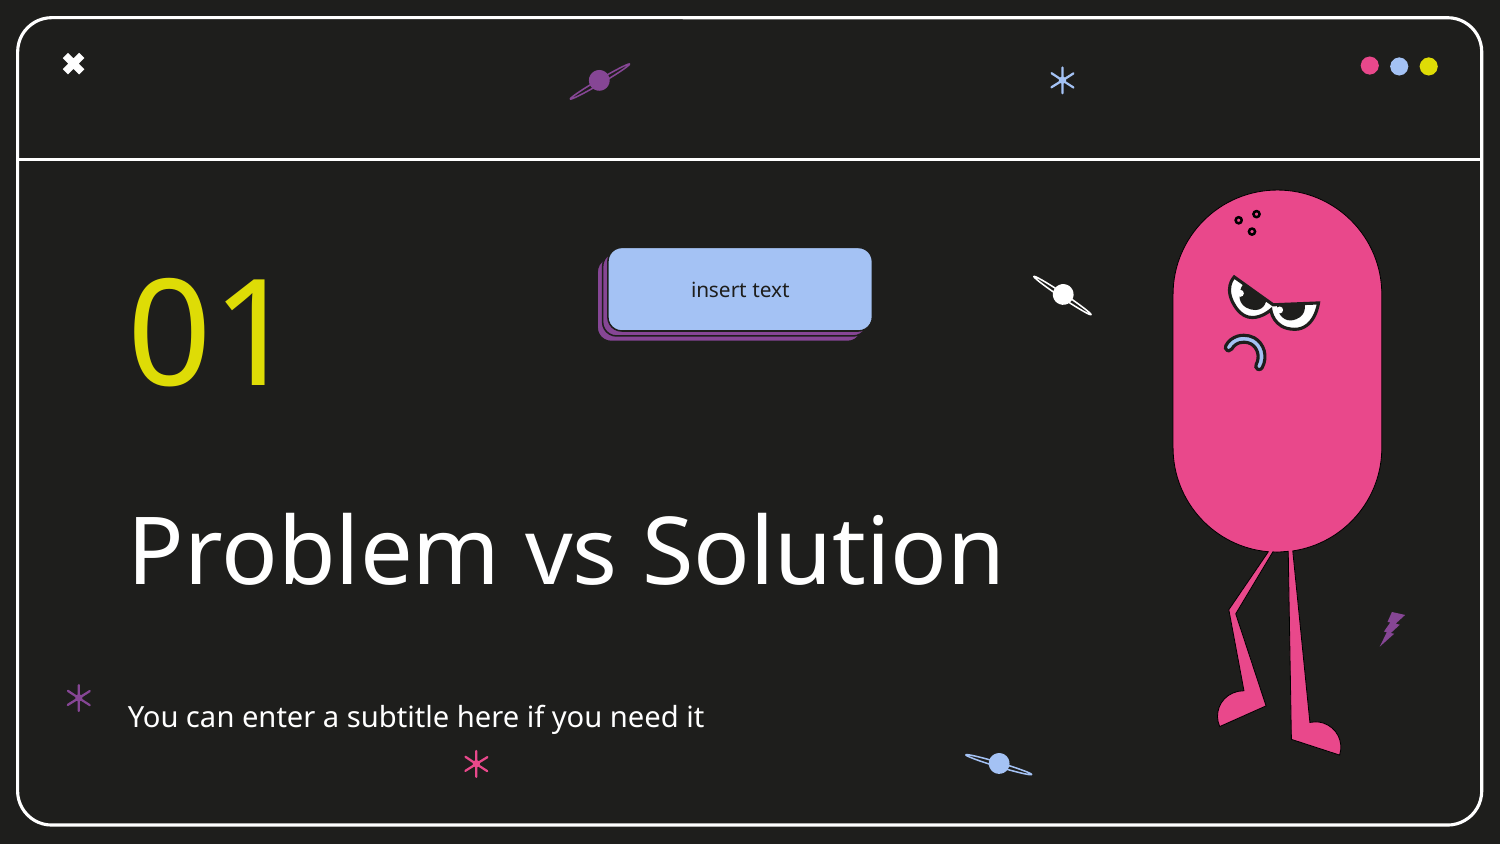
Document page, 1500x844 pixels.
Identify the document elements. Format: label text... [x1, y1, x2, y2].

title Problem vs Solution [112, 419, 1167, 676]
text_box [596, 247, 873, 342]
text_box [1172, 189, 1383, 756]
subtitle You can enter a subtitle here if you need it [112, 676, 1047, 752]
title 01 [112, 233, 781, 419]
